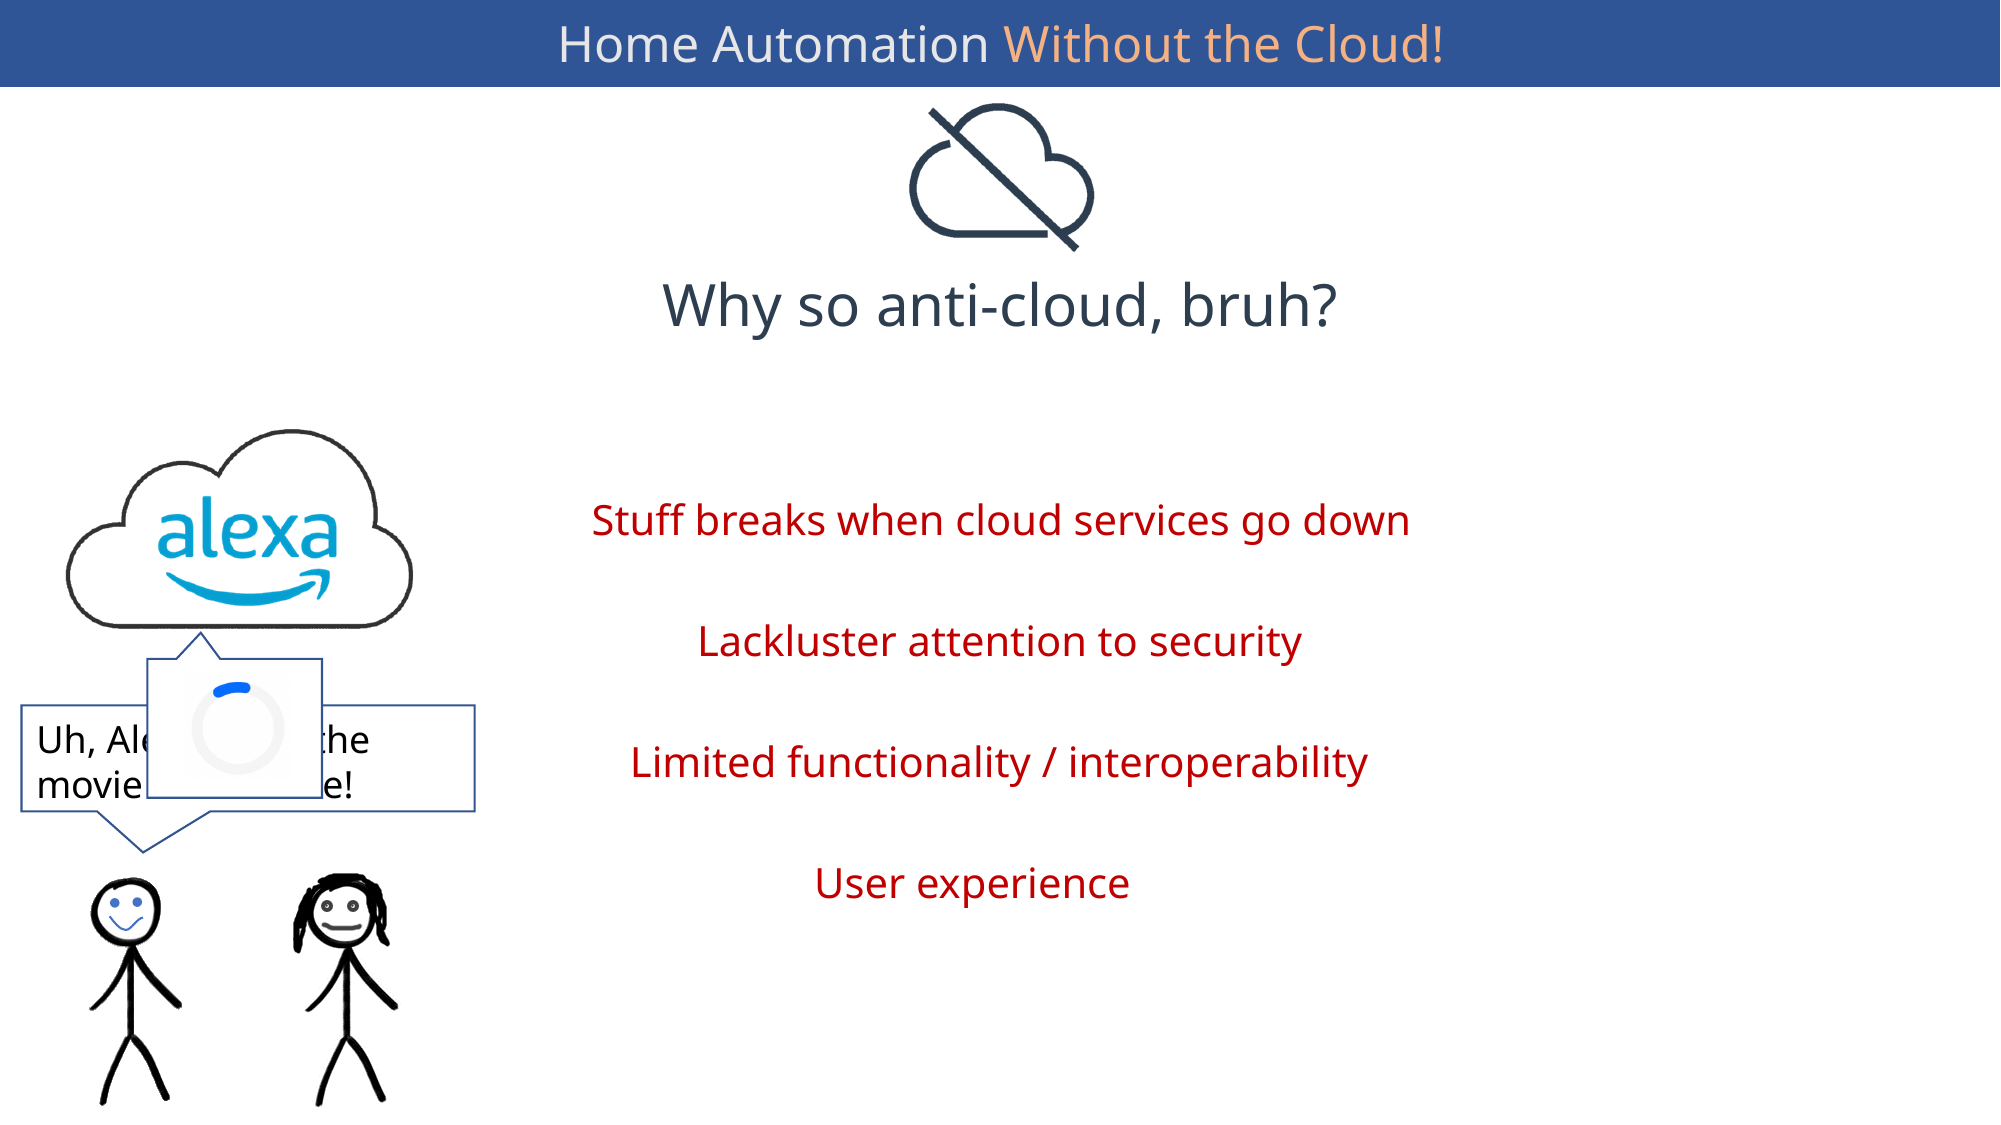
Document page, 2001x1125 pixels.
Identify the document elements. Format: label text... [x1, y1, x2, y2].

picture [184, 674, 293, 781]
text_box Lackluster attention to security [682, 607, 1318, 673]
picture [284, 870, 416, 1117]
text_box Uh, Alexa, start the movie time scene! [21, 708, 475, 814]
text_box Why so anti-cloud, bruh? [647, 261, 1353, 416]
text_box [324, 704, 476, 813]
text_box User experience [799, 849, 1146, 914]
text_box Home Automation Without the Cloud! [353, 5, 1649, 81]
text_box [67, 868, 200, 1117]
text_box [98, 814, 208, 854]
text_box [0, 0, 2000, 88]
text_box [146, 631, 324, 799]
text_box Stuff breaks when cloud services go down [576, 486, 1427, 552]
text_box [20, 704, 146, 813]
text_box Limited functionality / interoperability [615, 728, 1384, 793]
picture [61, 419, 416, 630]
picture [888, 56, 1115, 284]
